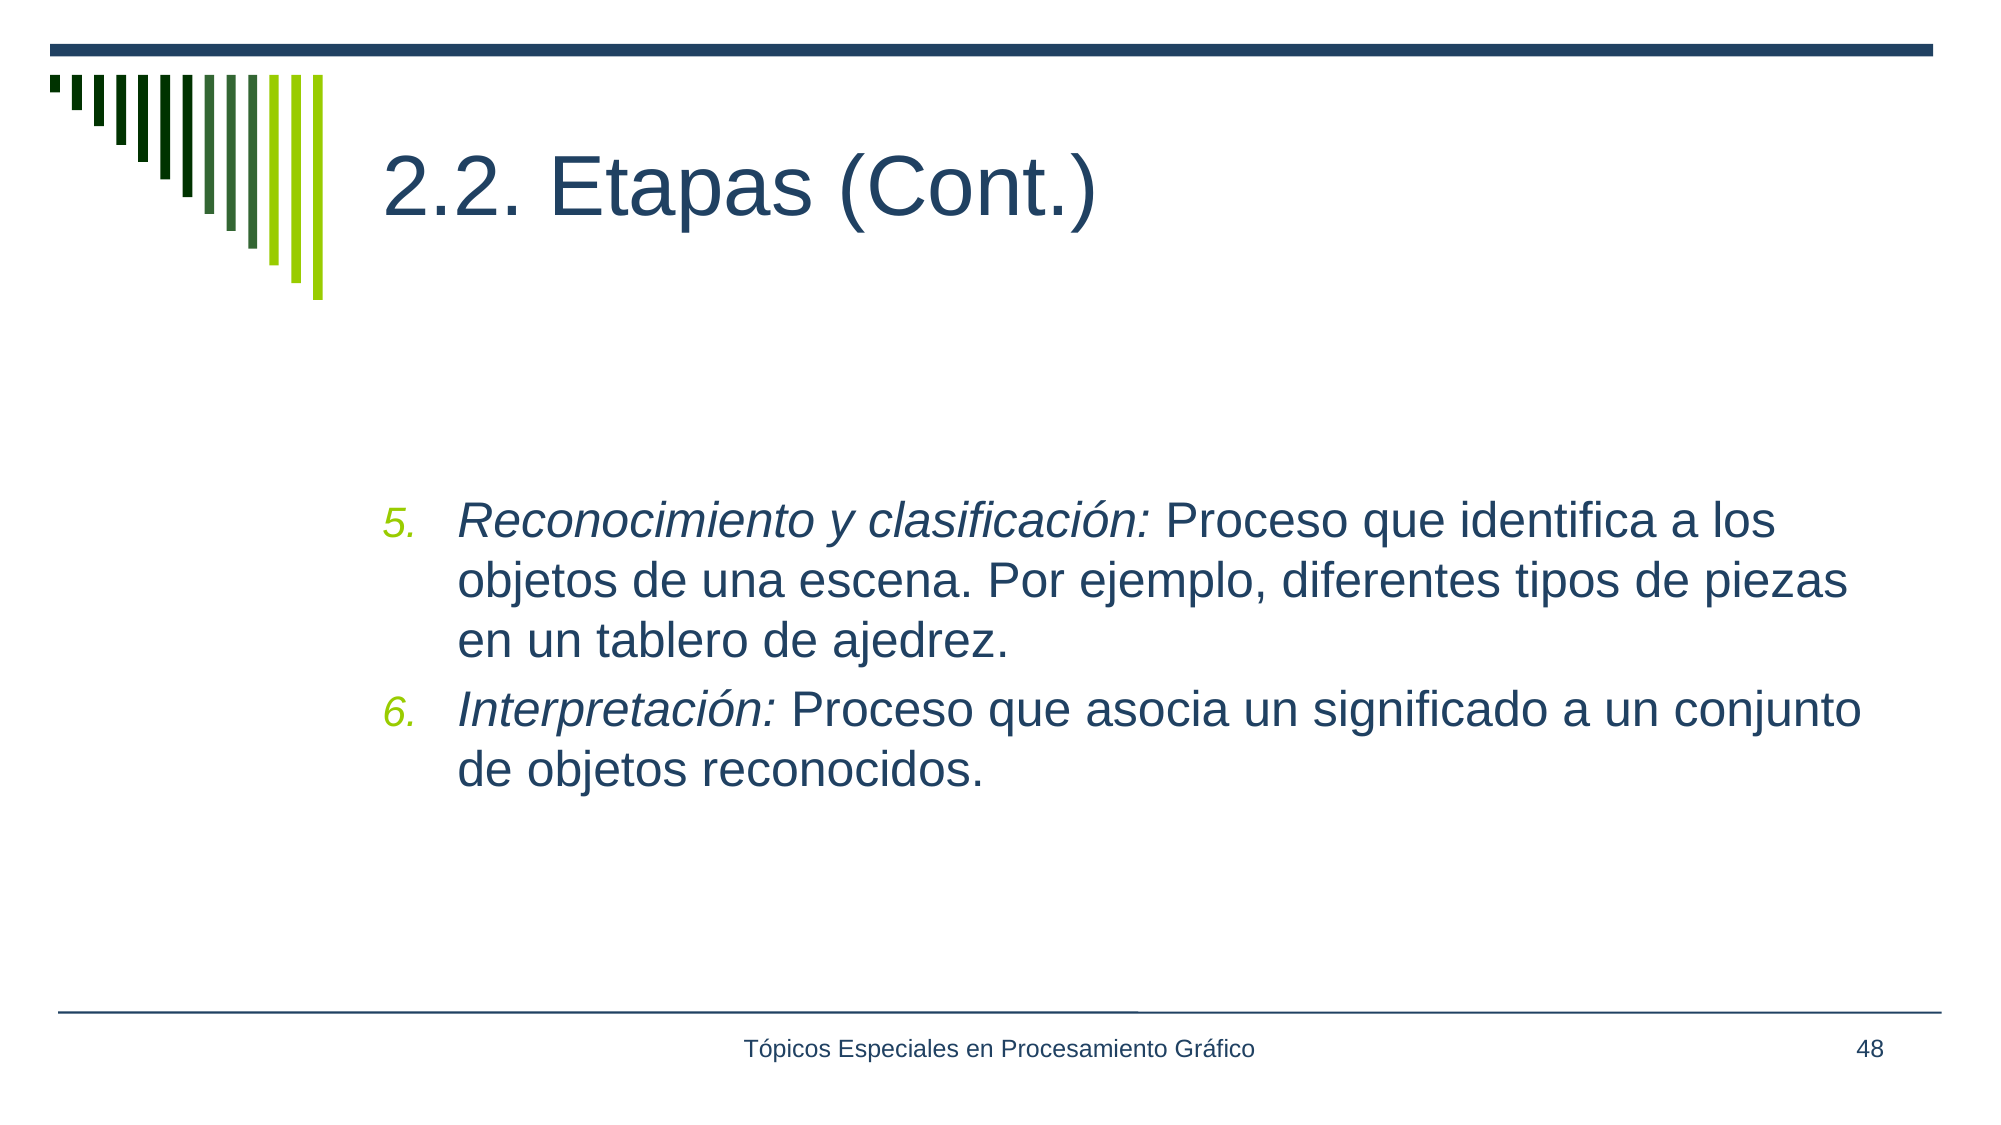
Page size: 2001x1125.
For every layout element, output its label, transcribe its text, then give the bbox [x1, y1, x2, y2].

footer Tópicos Especiales en Procesamiento Gráfico [683, 1024, 1317, 1101]
title 2.2. Etapas (Cont.) [366, 74, 1901, 288]
slide_number 48 [1433, 1024, 1901, 1101]
list Reconocimiento y clasificación: Proceso que identifica a los objetos de una escena. Por ejemplo, diferentes tipos de piezas en un tablero de ajedrez. Interpretación: Proceso que asocia un significado a un conjunto de objetos reconocidos. [366, 479, 1901, 988]
